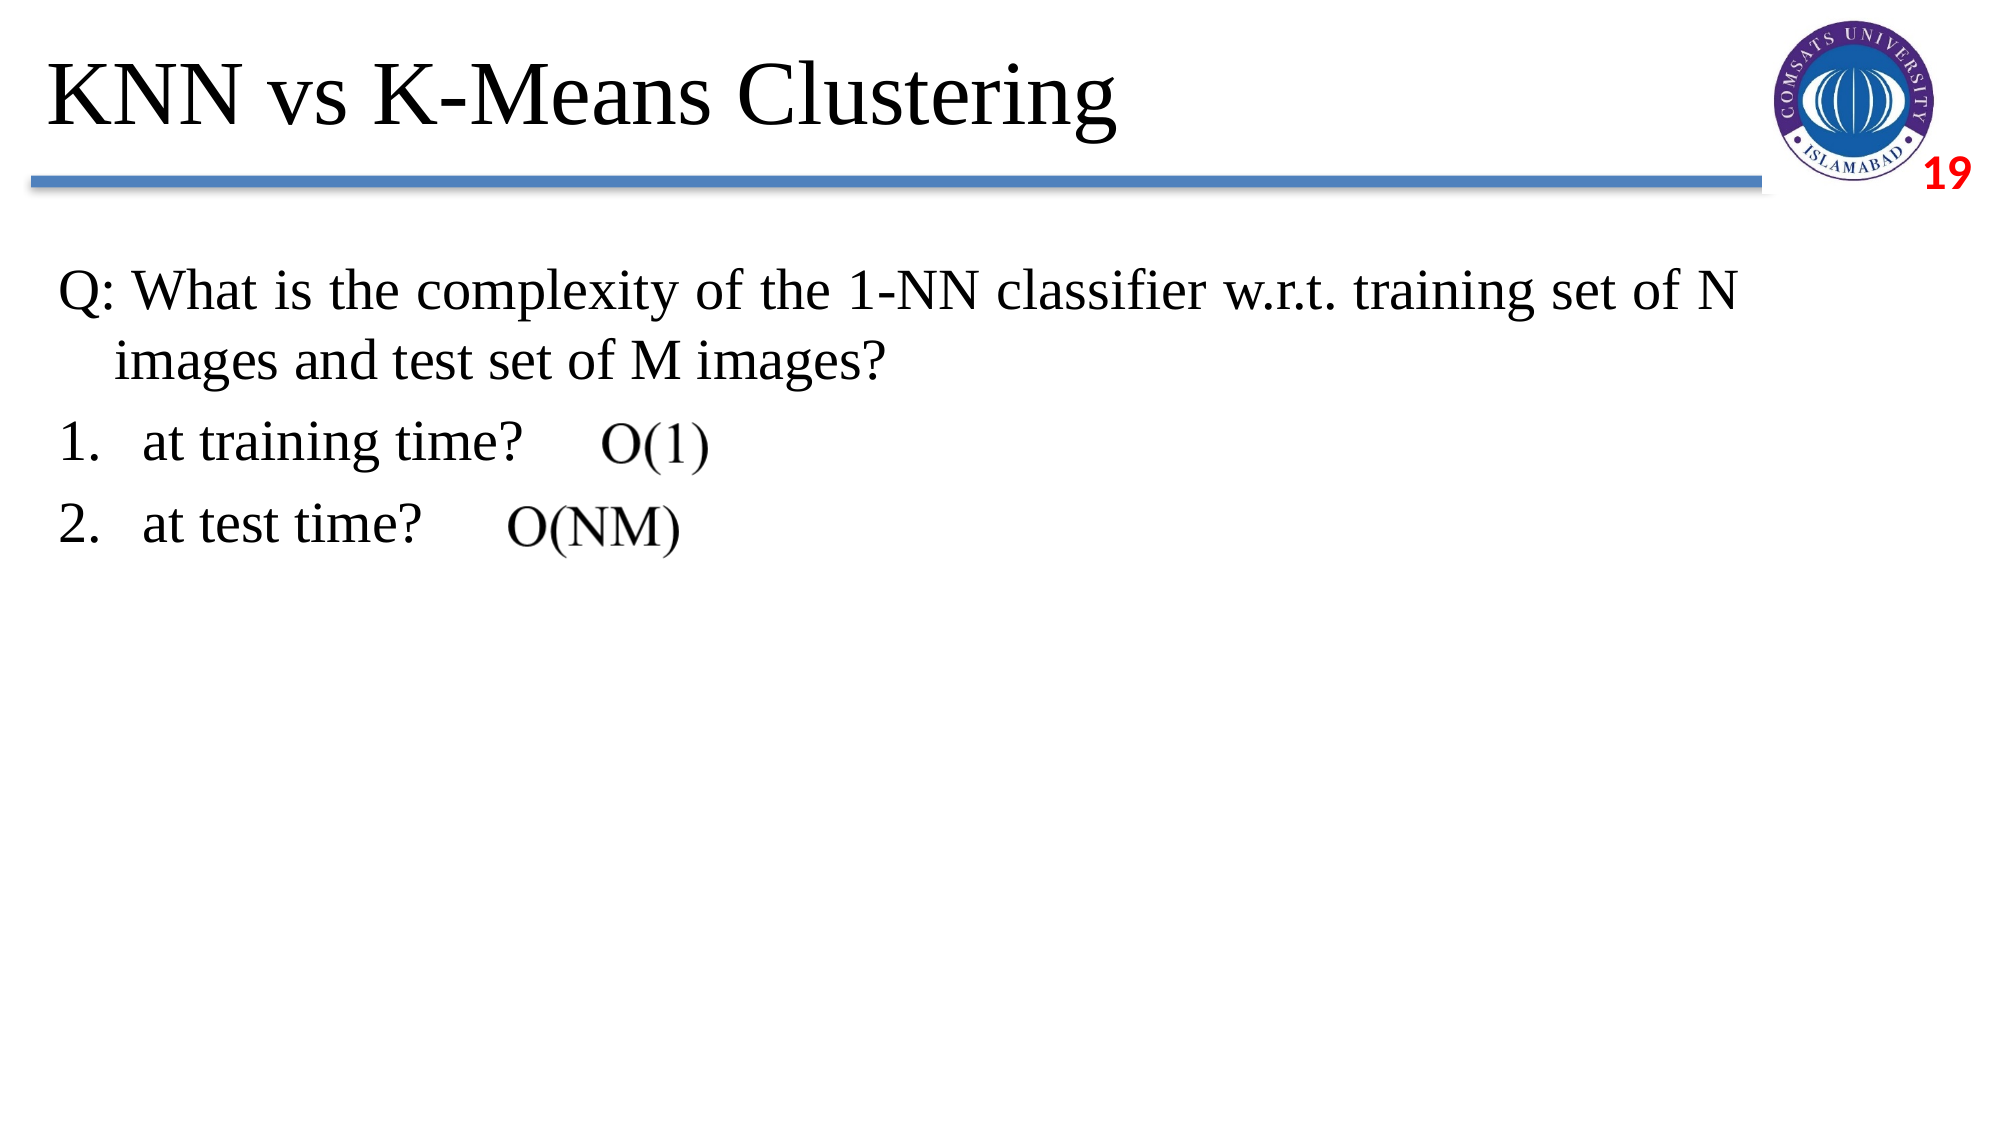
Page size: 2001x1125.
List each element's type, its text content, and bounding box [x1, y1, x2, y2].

picture [470, 388, 745, 595]
list Q: What is the complexity of the 1-NN classifier w.r.t. training set of N images and test set of M images? at training time? at test time? [43, 243, 1756, 1106]
title KNN vs K-Means Clustering [31, 11, 1567, 164]
picture [1762, 7, 1945, 194]
